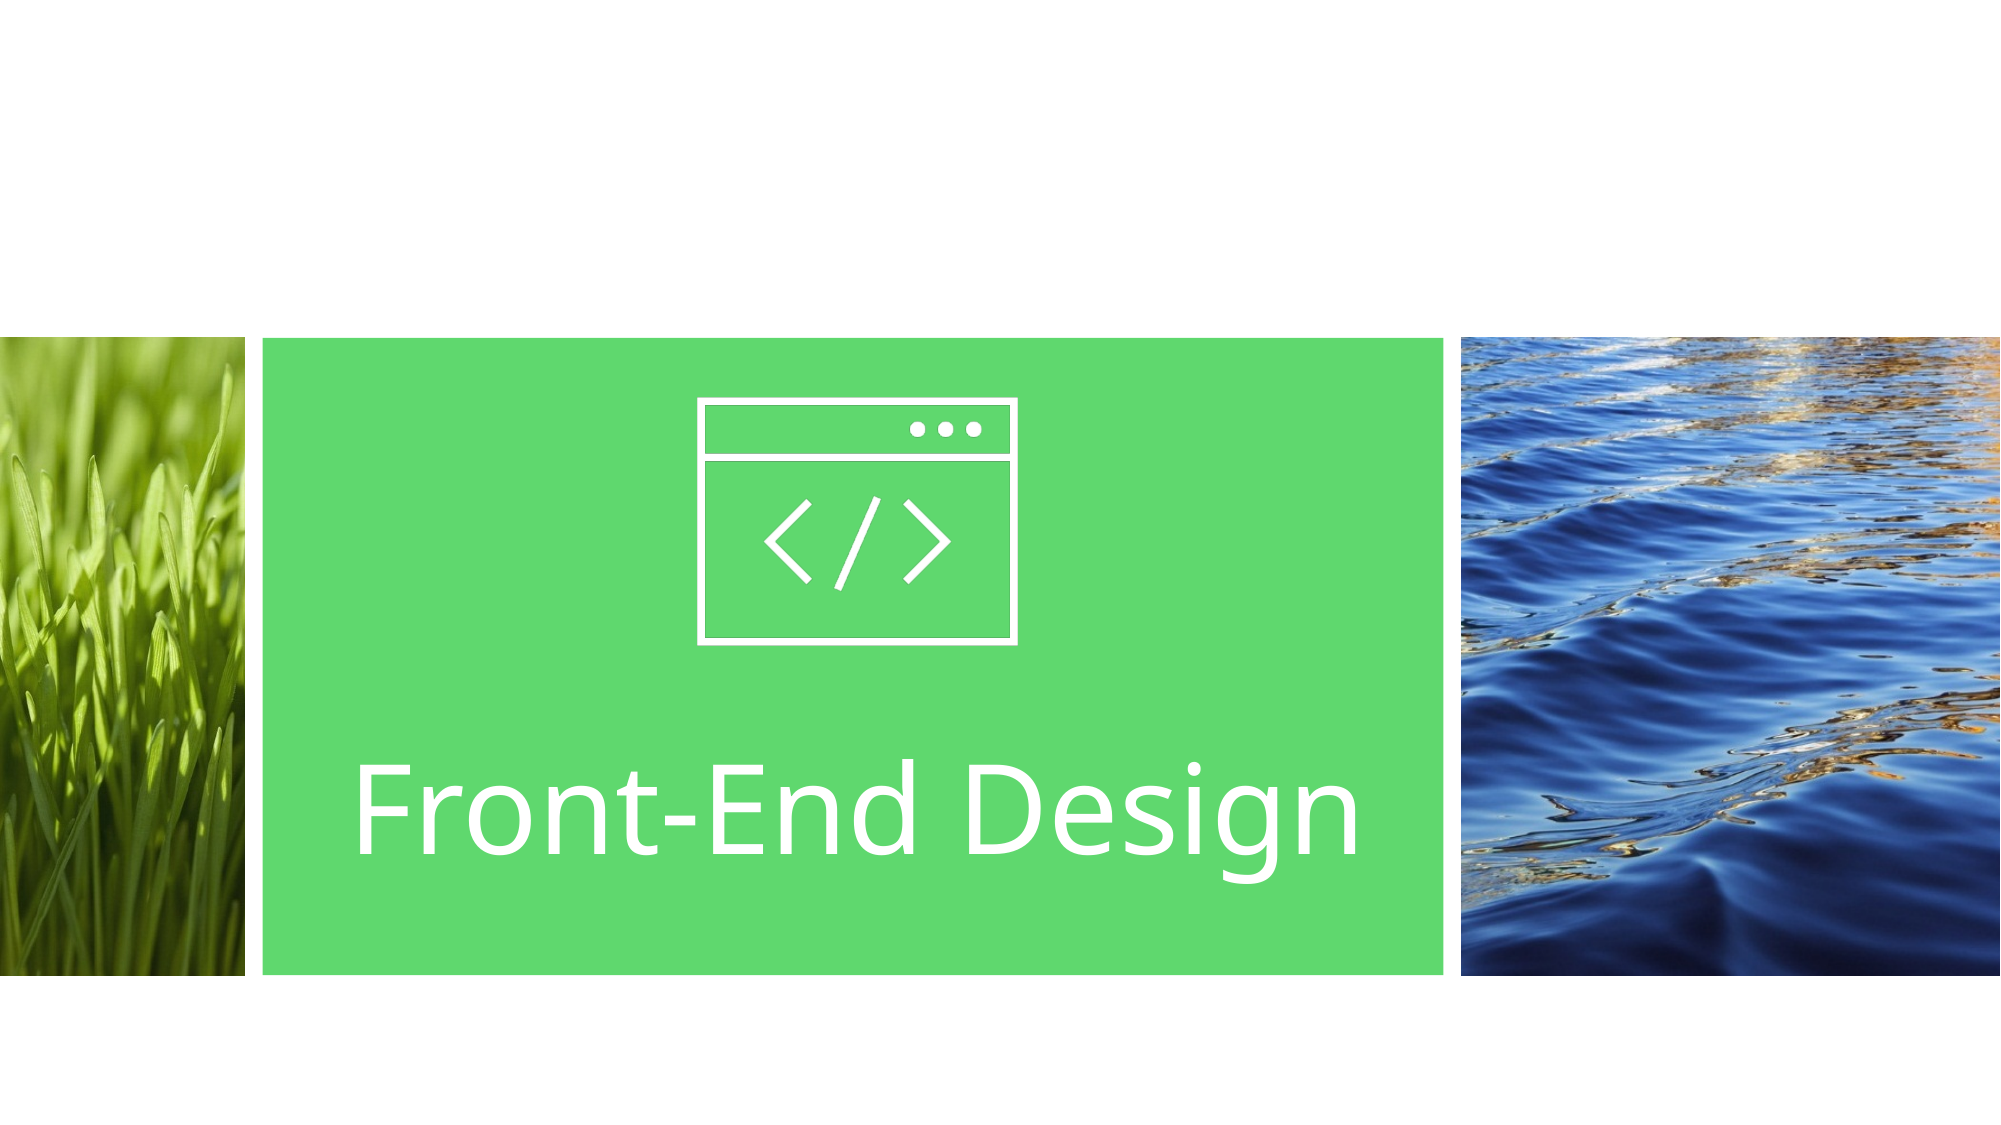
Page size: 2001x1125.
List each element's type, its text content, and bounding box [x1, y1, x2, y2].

picture [665, 329, 1050, 714]
picture [0, 337, 245, 976]
title Front-End Design [287, 371, 1428, 888]
picture [1461, 337, 2000, 976]
